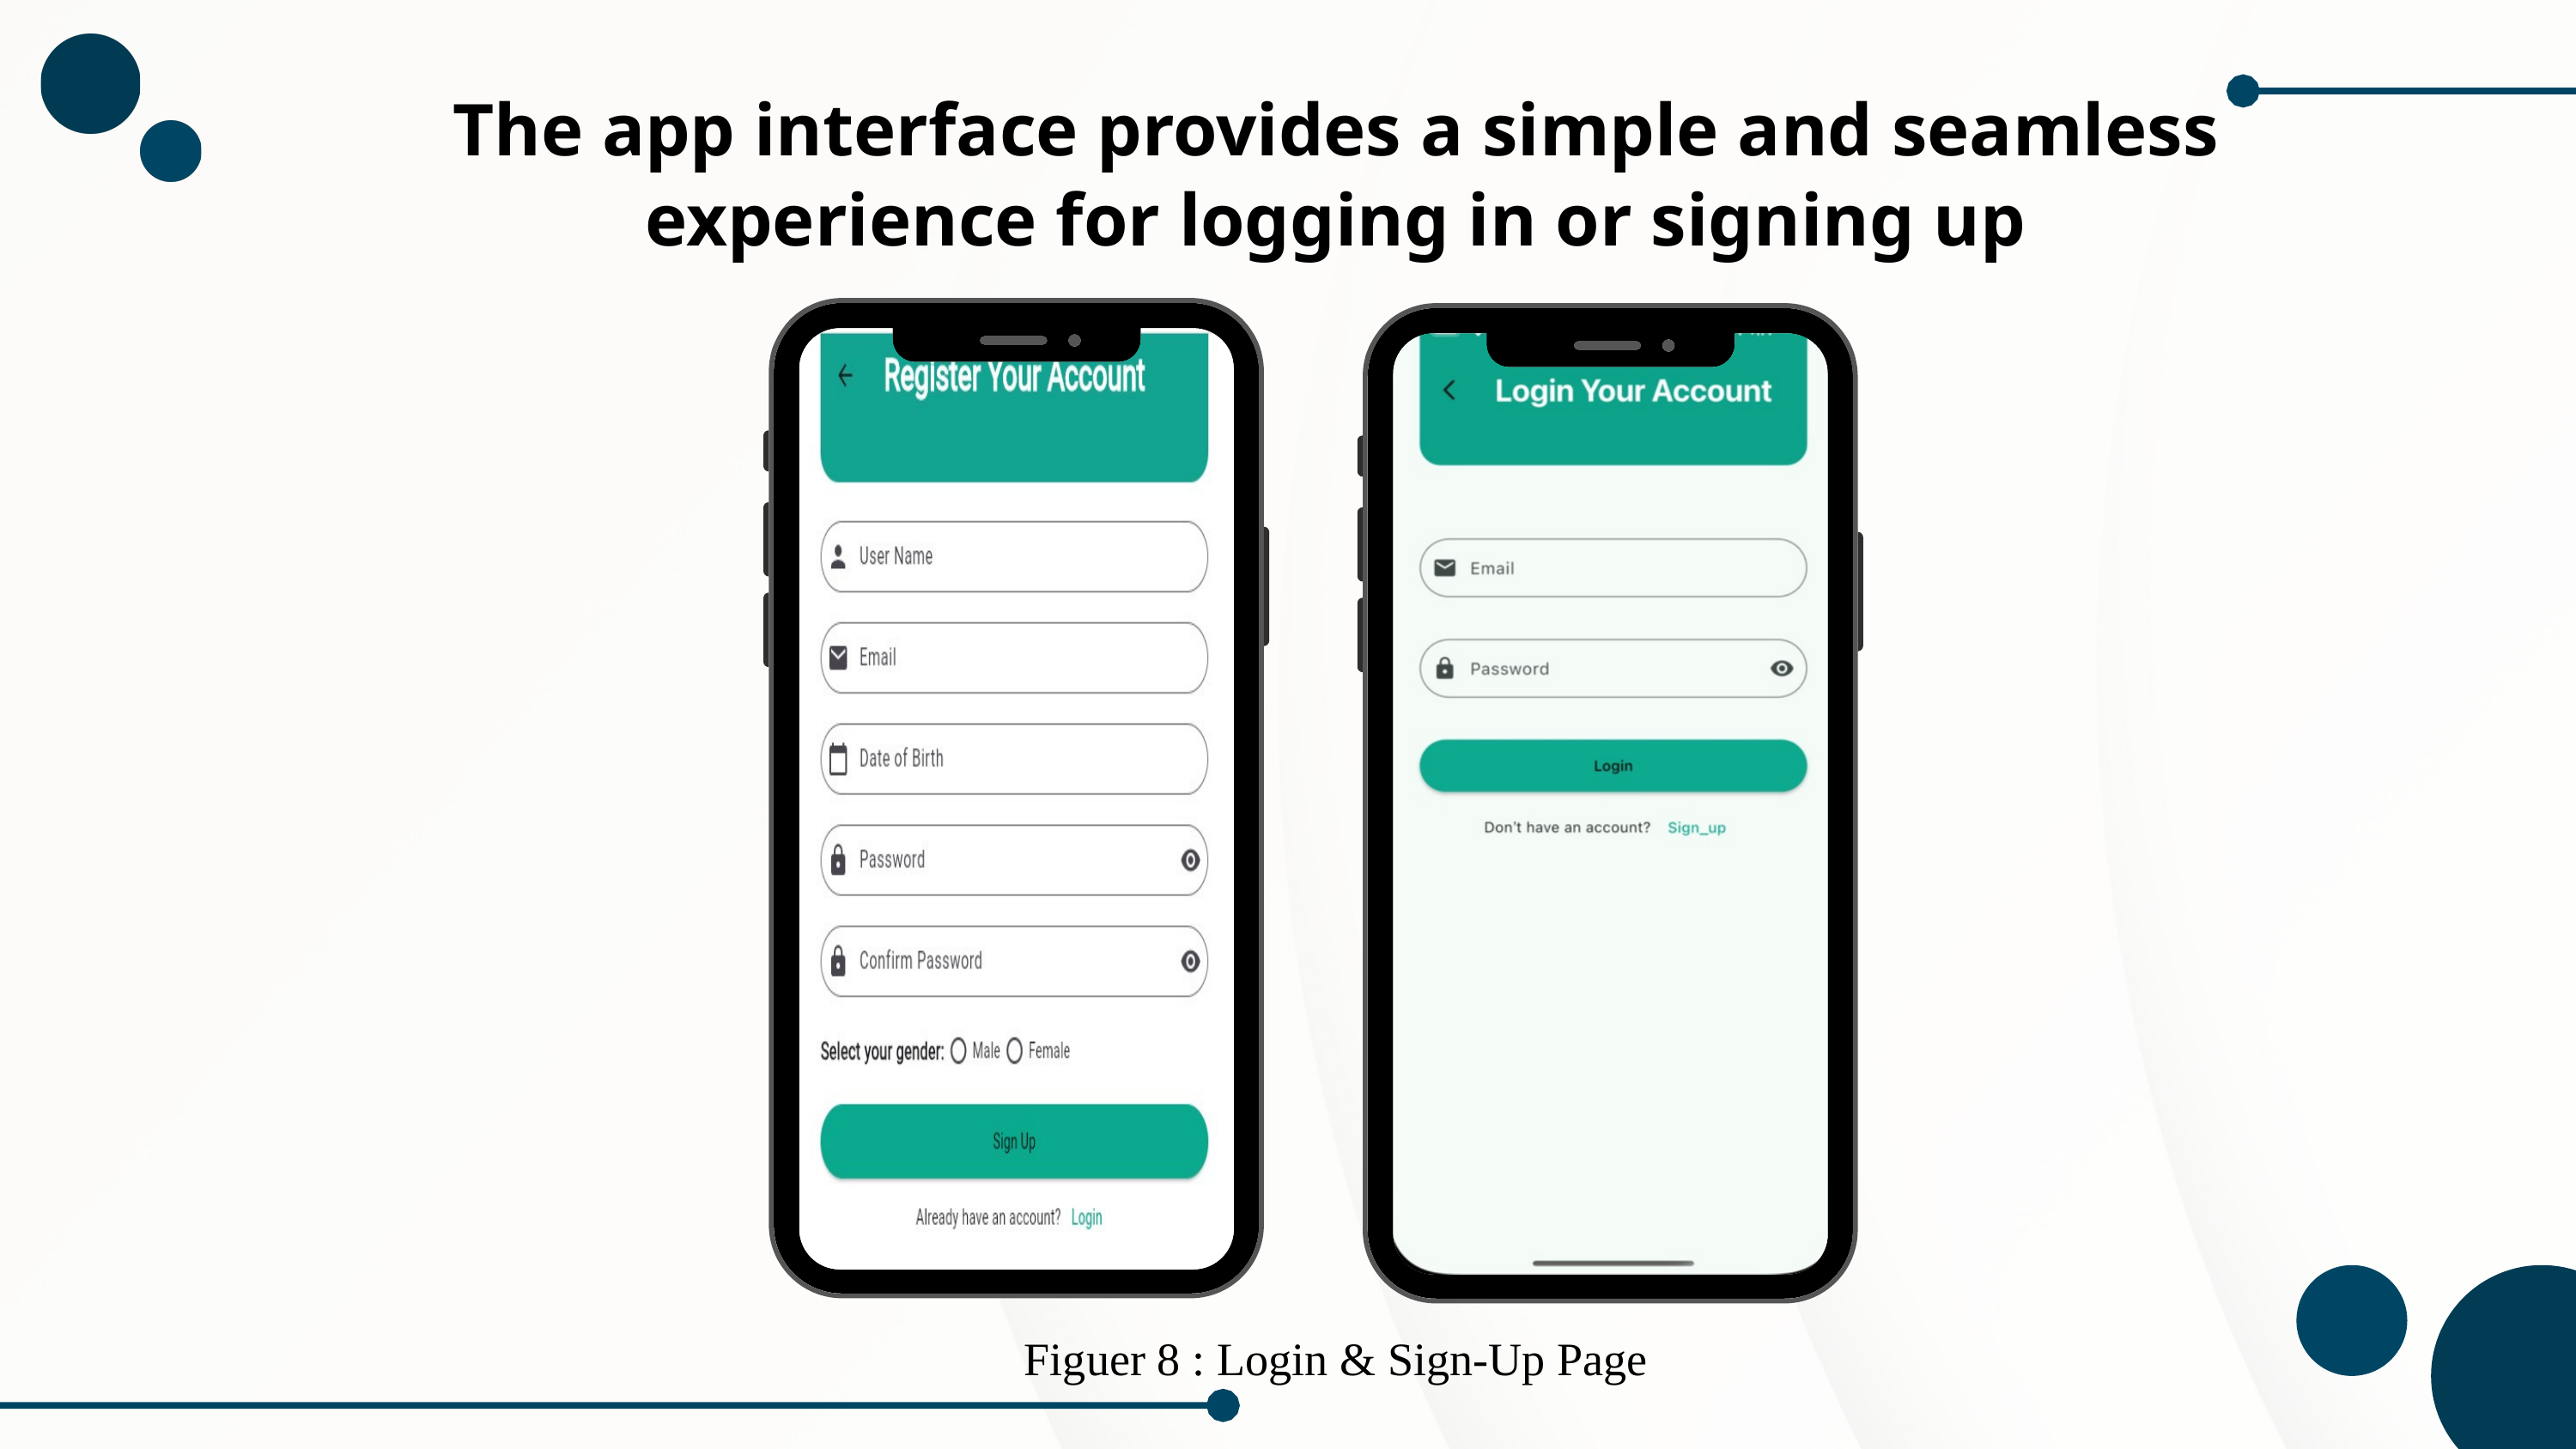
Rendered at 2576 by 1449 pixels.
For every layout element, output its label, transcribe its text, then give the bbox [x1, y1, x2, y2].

text_box The app interface provides a simple and seamless experience for logging in or signing up [292, 79, 2380, 260]
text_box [2430, 1264, 2576, 1449]
text_box [0, 1396, 1232, 1415]
text_box [0, 0, 2576, 1449]
text_box Figuer 8 : Login & Sign-Up Page [928, 1319, 1744, 1385]
text_box [140, 120, 202, 182]
text_box [40, 33, 141, 134]
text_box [2296, 1264, 2408, 1377]
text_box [762, 297, 1270, 1299]
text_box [1357, 302, 1864, 1304]
